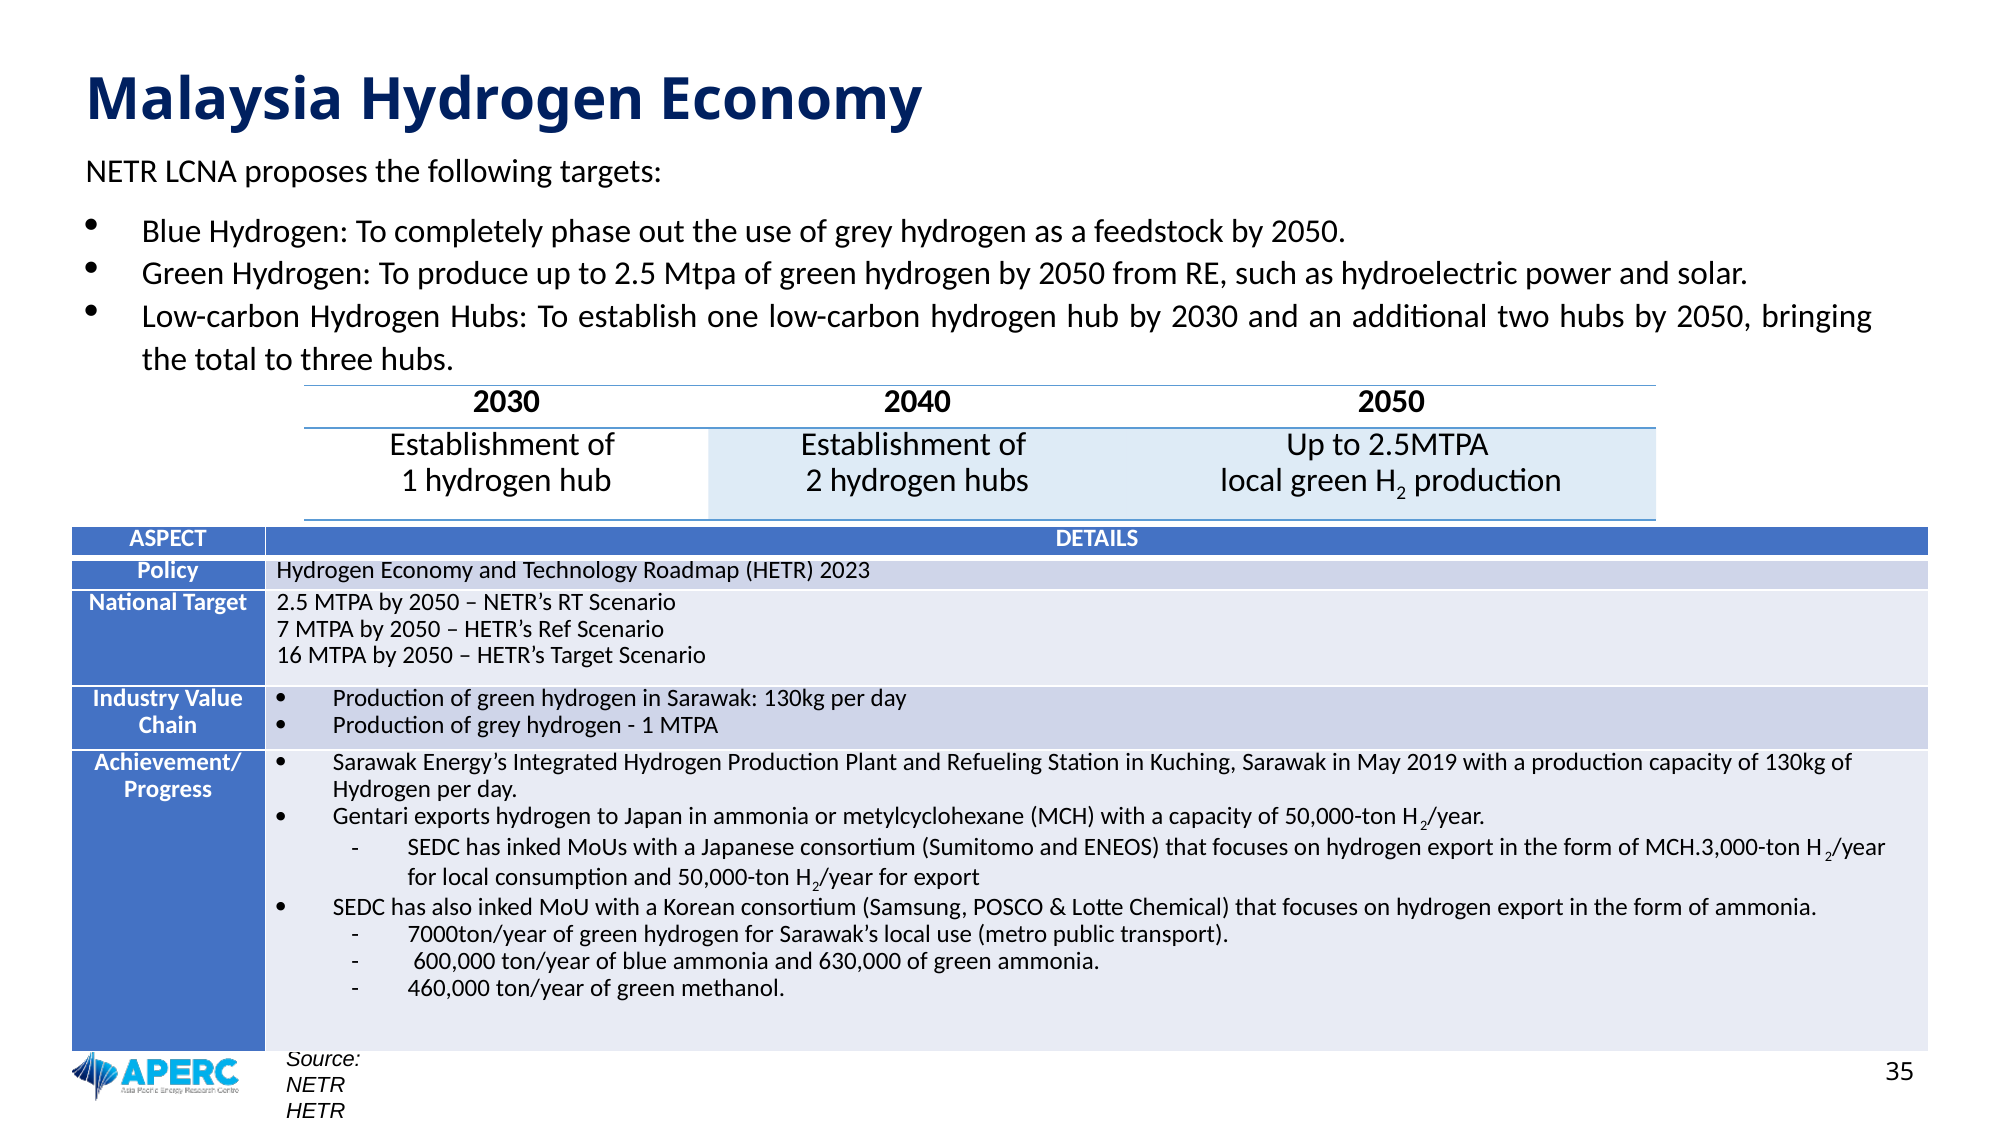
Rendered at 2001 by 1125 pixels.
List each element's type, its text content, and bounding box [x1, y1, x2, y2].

text_box Source: NETR HETR [271, 1052, 1224, 1125]
slide_number 35 [1479, 1052, 1930, 1103]
table_cell 2.5 MTPA by 2050 – NETR’s RT Scenario 7 MTPA by 2050 – HETR’s Ref Scenario 16 MTPA by 2050 – HETR’s Target Scenario [266, 591, 1928, 685]
table_header 2040 [708, 386, 1127, 427]
table_cell Achievement/ Progress [72, 751, 265, 1051]
table_cell Industry Value Chain [72, 687, 265, 749]
table_header ASPECT [72, 527, 265, 555]
table_cell Establishment of 1 hydrogen hub [304, 429, 708, 519]
text_box NETR LCNA proposes the following targets: Blue Hydrogen: To completely phase out the use of grey hydrogen as a feedstock by 2050. Green Hydrogen: To produce up to 2.5 Mtpa of green hydrogen by 2050 from RE, such as hydroelectric power and solar. Low-carbon Hydrogen Hubs: To establish one low-carbon hydrogen hub by 2030 and an additional two hubs by 2050, bringing the total to three hubs. [70, 139, 1890, 385]
table_cell Hydrogen Economy and Technology Roadmap (HETR) 2023 [266, 561, 1928, 589]
picture [70, 1052, 241, 1103]
table_cell Policy [72, 561, 265, 589]
table_cell National Target [72, 591, 265, 685]
title Malaysia Hydrogen Economy [70, 51, 1930, 140]
table_cell Establishment of 2 hydrogen hubs [708, 429, 1127, 519]
table_cell Production of green hydrogen in Sarawak: 130kg per day Production of grey hydrogen - 1 MTPA [266, 687, 1928, 749]
table_header 2030 [304, 386, 708, 427]
table_header 2050 [1127, 386, 1656, 427]
table_cell Sarawak Energy’s Integrated Hydrogen Production Plant and Refueling Station in Kuching, Sarawak in May 2019 with a production capacity of 130kg of Hydrogen per day. Gentari exports hydrogen to Japan in ammonia or metylcyclohexane (MCH) with a capacity of 50,000-ton H2/year. SEDC has inked MoUs with a Japanese consortium (Sumitomo and ENEOS) that focuses on hydrogen export in the form of MCH.3,000-ton H2/year for local consumption and 50,000-ton H2/year for export SEDC has also inked MoU with a Korean consortium (Samsung, POSCO & Lotte Chemical) that focuses on hydrogen export in the form of ammonia. 7000ton/year of green hydrogen for Sarawak’s local use (metro public transport). 600,000 ton/year of blue ammonia and 630,000 of green ammonia. 460,000 ton/year of green methanol. [266, 751, 1928, 1051]
table_cell Up to 2.5MTPA local green H2 production [1127, 429, 1656, 519]
table_header DETAILS [266, 527, 1928, 555]
